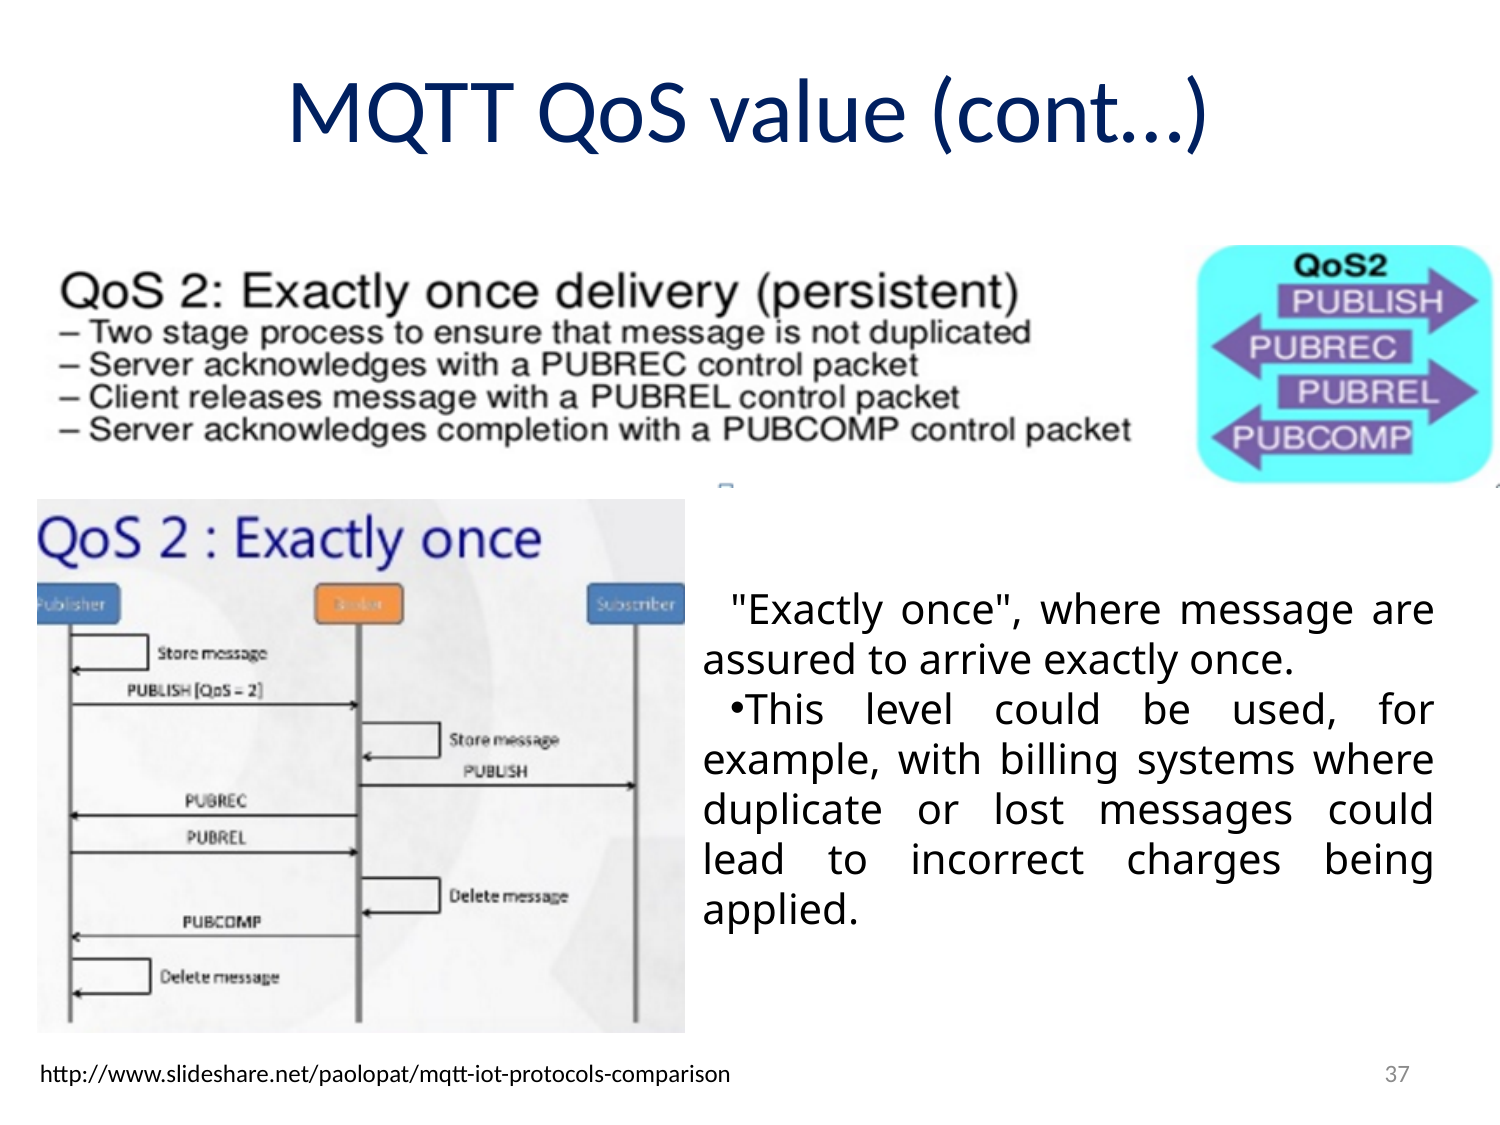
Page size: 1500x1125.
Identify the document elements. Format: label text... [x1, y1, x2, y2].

text_box MQTT QoS value (cont…) [74, 37, 1425, 175]
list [37, 499, 685, 1033]
slide_number 37 [1074, 1042, 1425, 1103]
text_box "Exactly once", where message are assured to arrive exactly once. This level could be used, for example, with billing systems where duplicate or lost messages could lead to incorrect charges being applied. [688, 575, 1450, 940]
picture [37, 244, 1500, 488]
text_box http://www.slideshare.net/paolopat/mqtt-iot-protocols-comparison [24, 1050, 1113, 1095]
